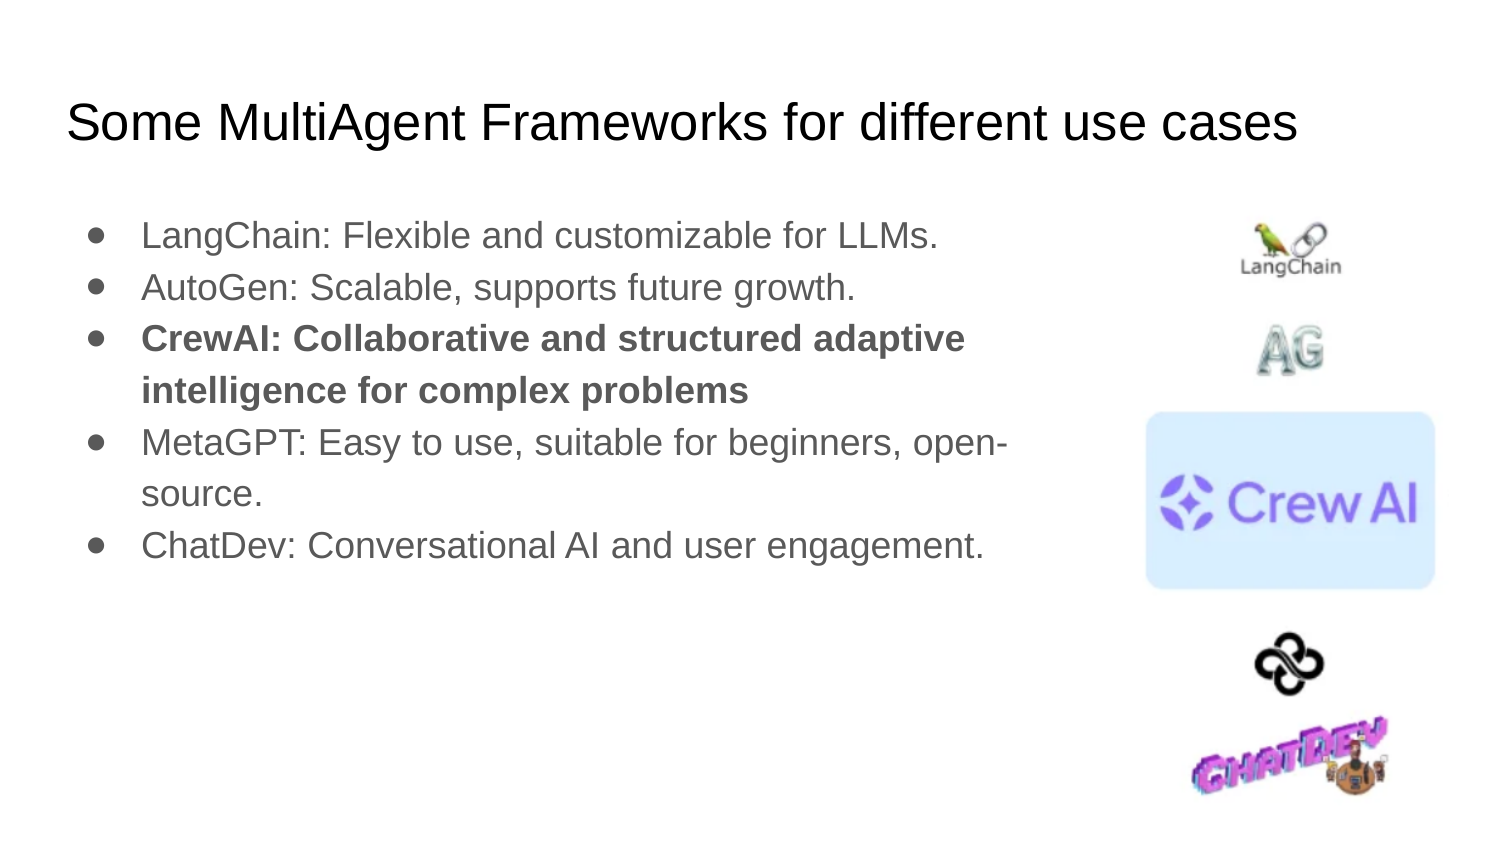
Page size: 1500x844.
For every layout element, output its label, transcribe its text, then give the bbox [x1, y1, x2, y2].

list LangChain: Flexible and customizable for LLMs. AutoGen: Scalable, supports future growth. CrewAI: Collaborative and structured adaptive intelligence for complex problems MetaGPT: Easy to use, suitable for beginners, open-source. ChatDev: Conversational AI and user engagement. [51, 189, 1077, 825]
title Some MultiAgent Frameworks for different use cases [51, 72, 1449, 167]
picture [1127, 162, 1450, 844]
